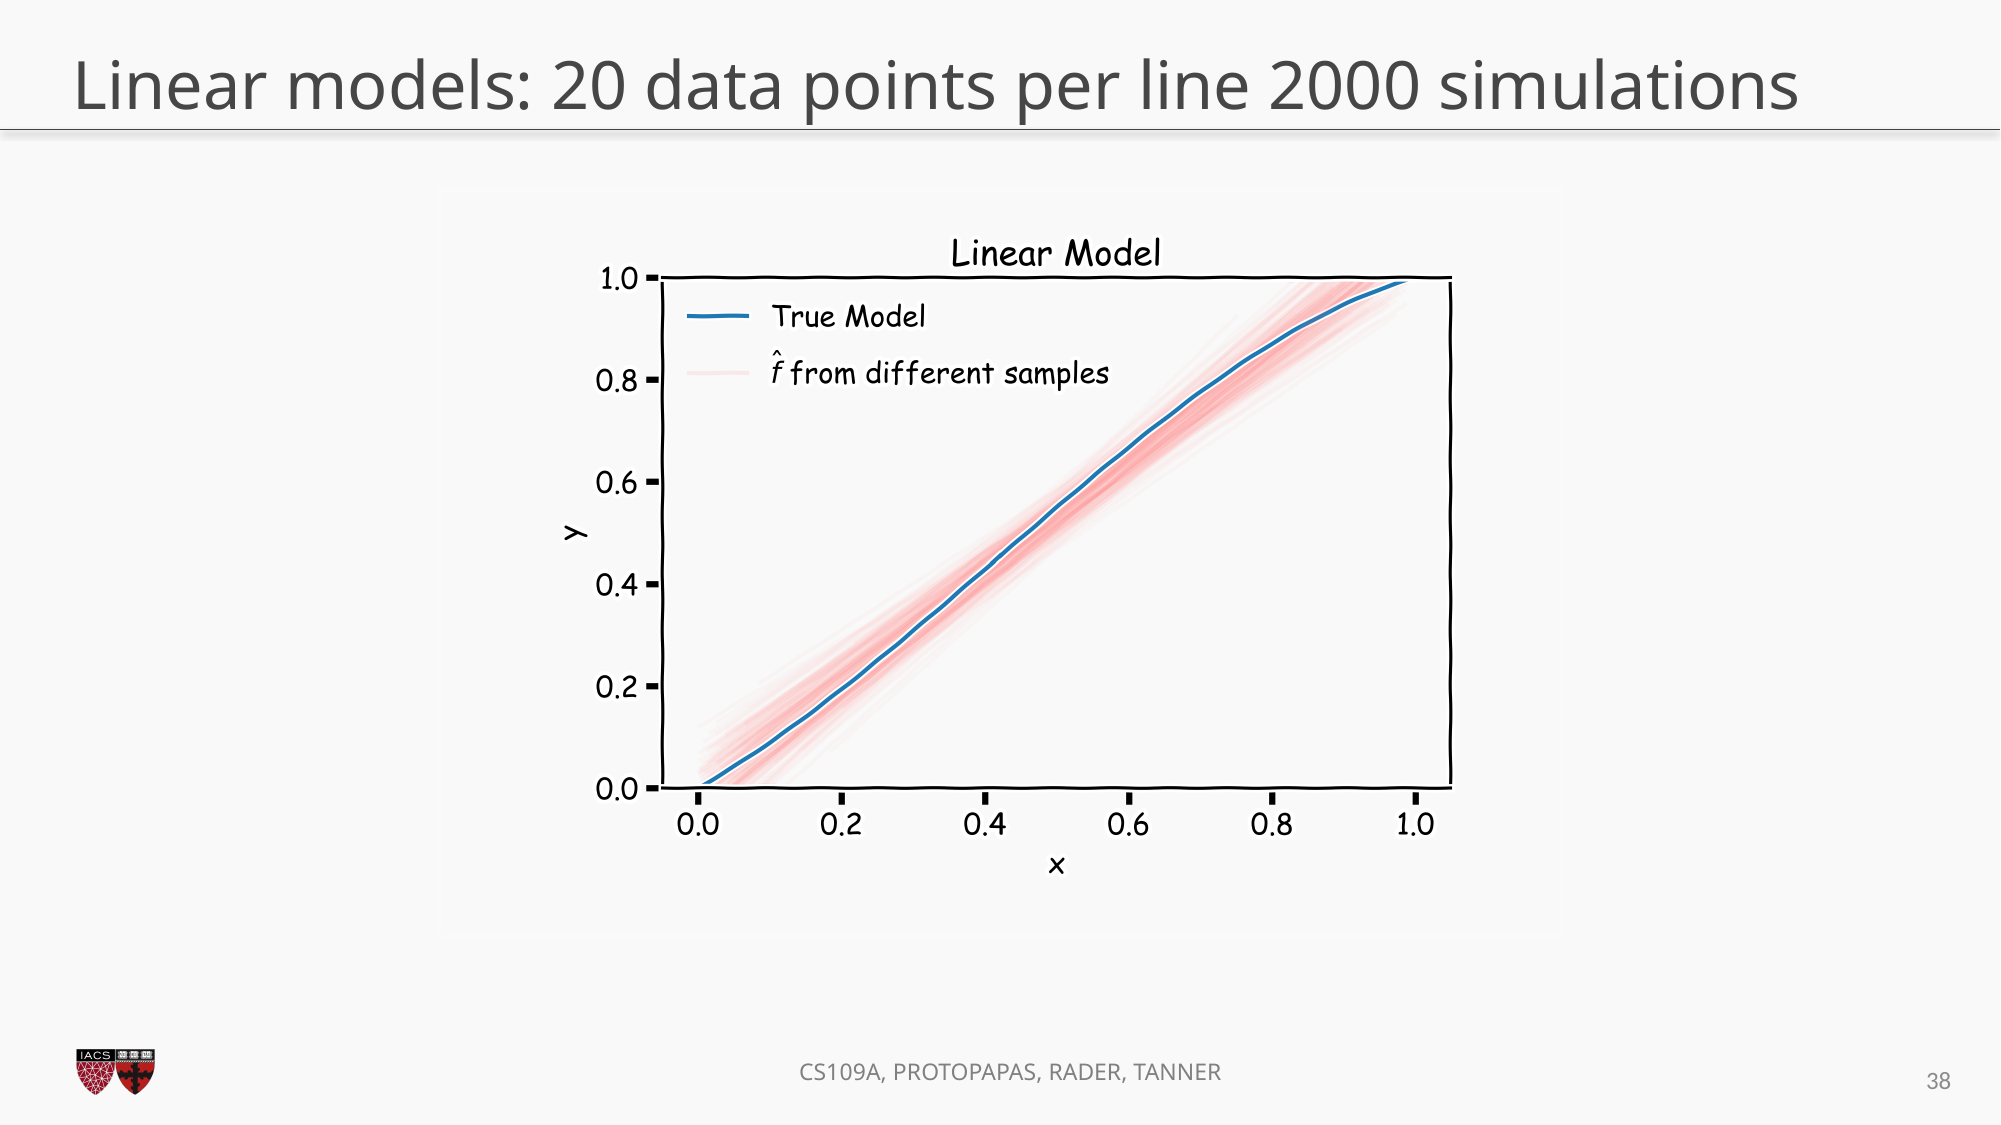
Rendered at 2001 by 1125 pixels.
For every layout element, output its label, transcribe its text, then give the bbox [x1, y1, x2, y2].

picture [75, 1049, 155, 1095]
slide_number 38 [1500, 1050, 1967, 1110]
picture [437, 187, 1563, 938]
title Linear models: 20 data points per line 2000 simulations [57, 35, 1943, 162]
